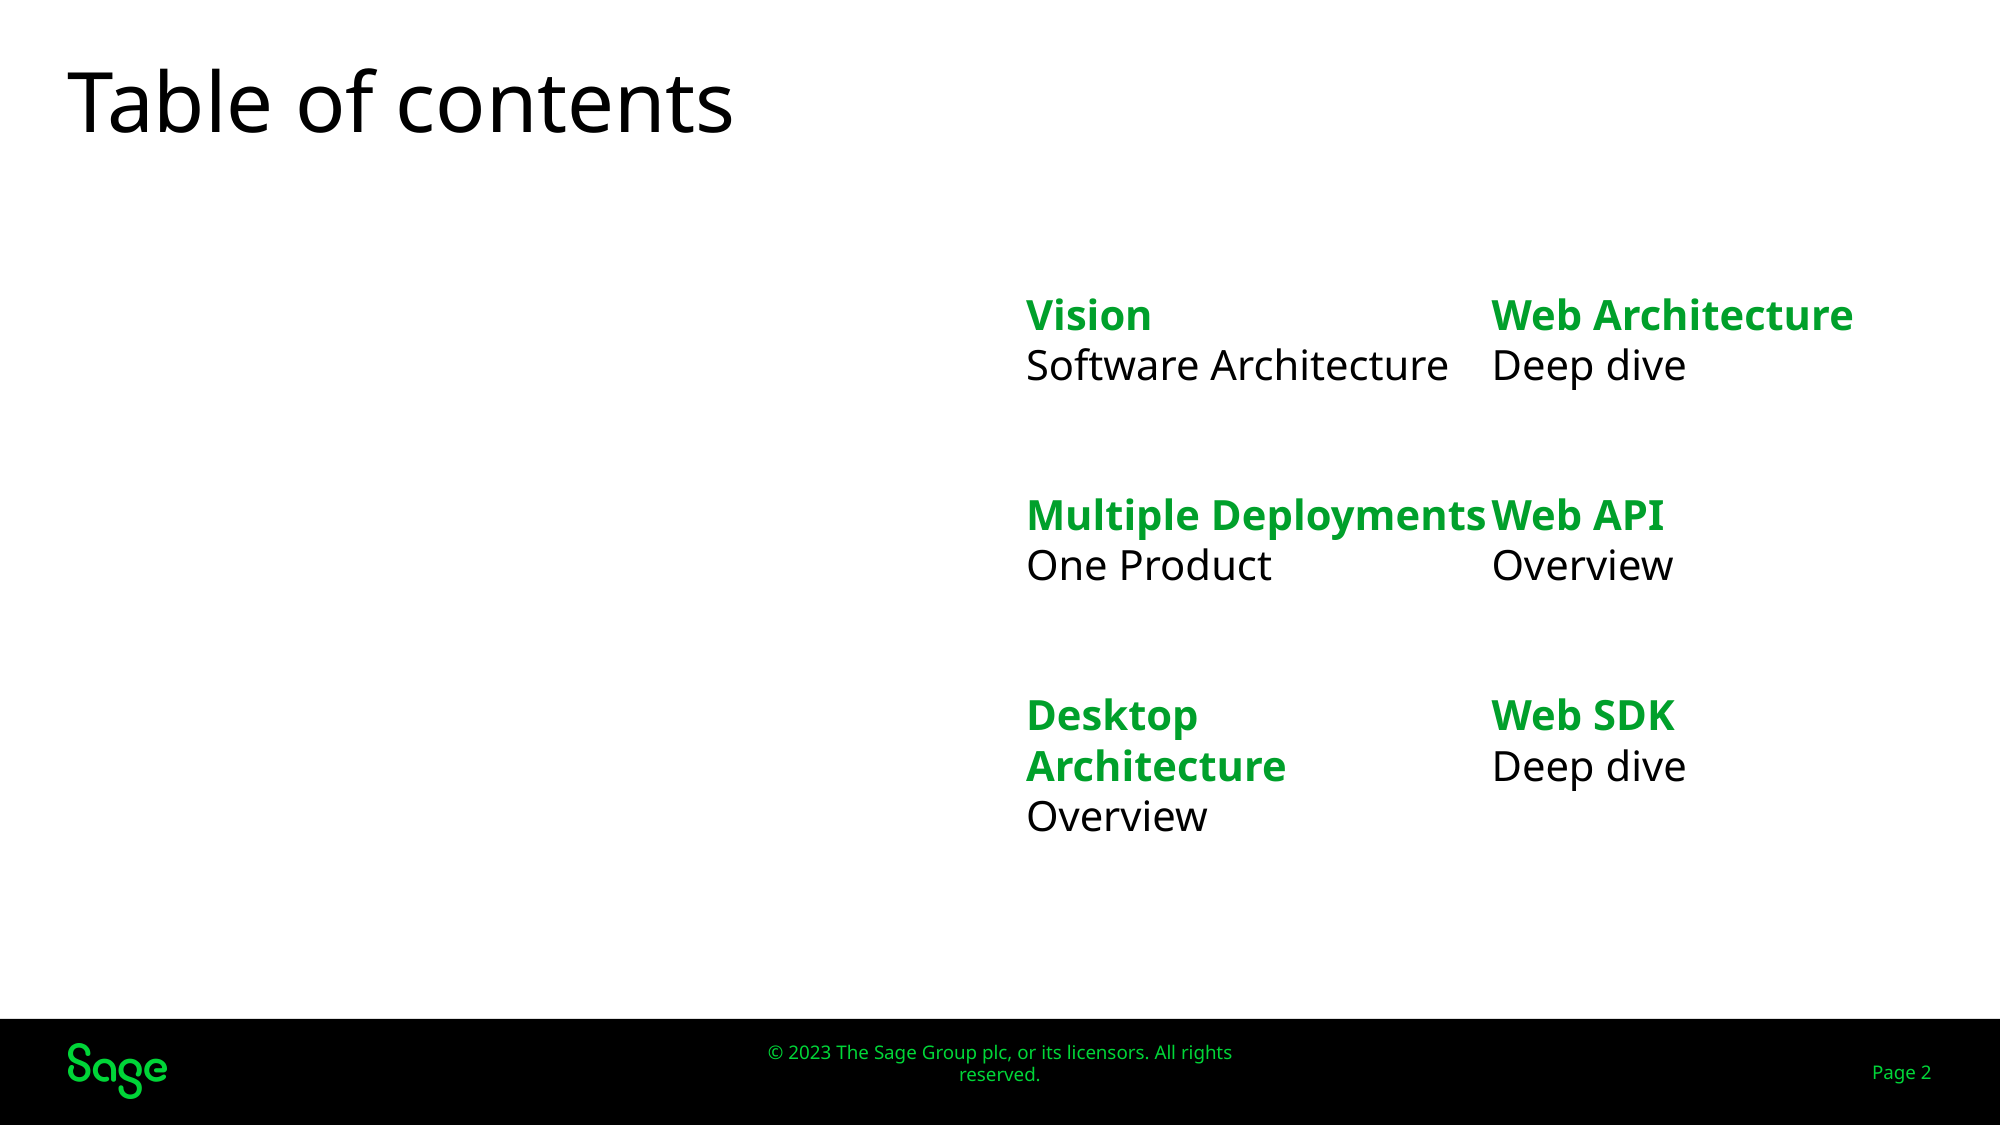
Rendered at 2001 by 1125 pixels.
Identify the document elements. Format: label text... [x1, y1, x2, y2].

picture [68, 1043, 167, 1099]
list Desktop Architecture Overview [1026, 681, 1466, 844]
slide_number Page 2 [1809, 1043, 1947, 1104]
title Table of contents [67, 49, 794, 147]
list Multiple Deployments One Product [1026, 481, 1491, 644]
list Web Architecture Deep dive [1491, 281, 1932, 444]
list Web API Overview [1491, 481, 1932, 644]
list Web SDK Deep dive [1491, 681, 1932, 844]
list Vision Software Architecture [1026, 281, 1466, 444]
